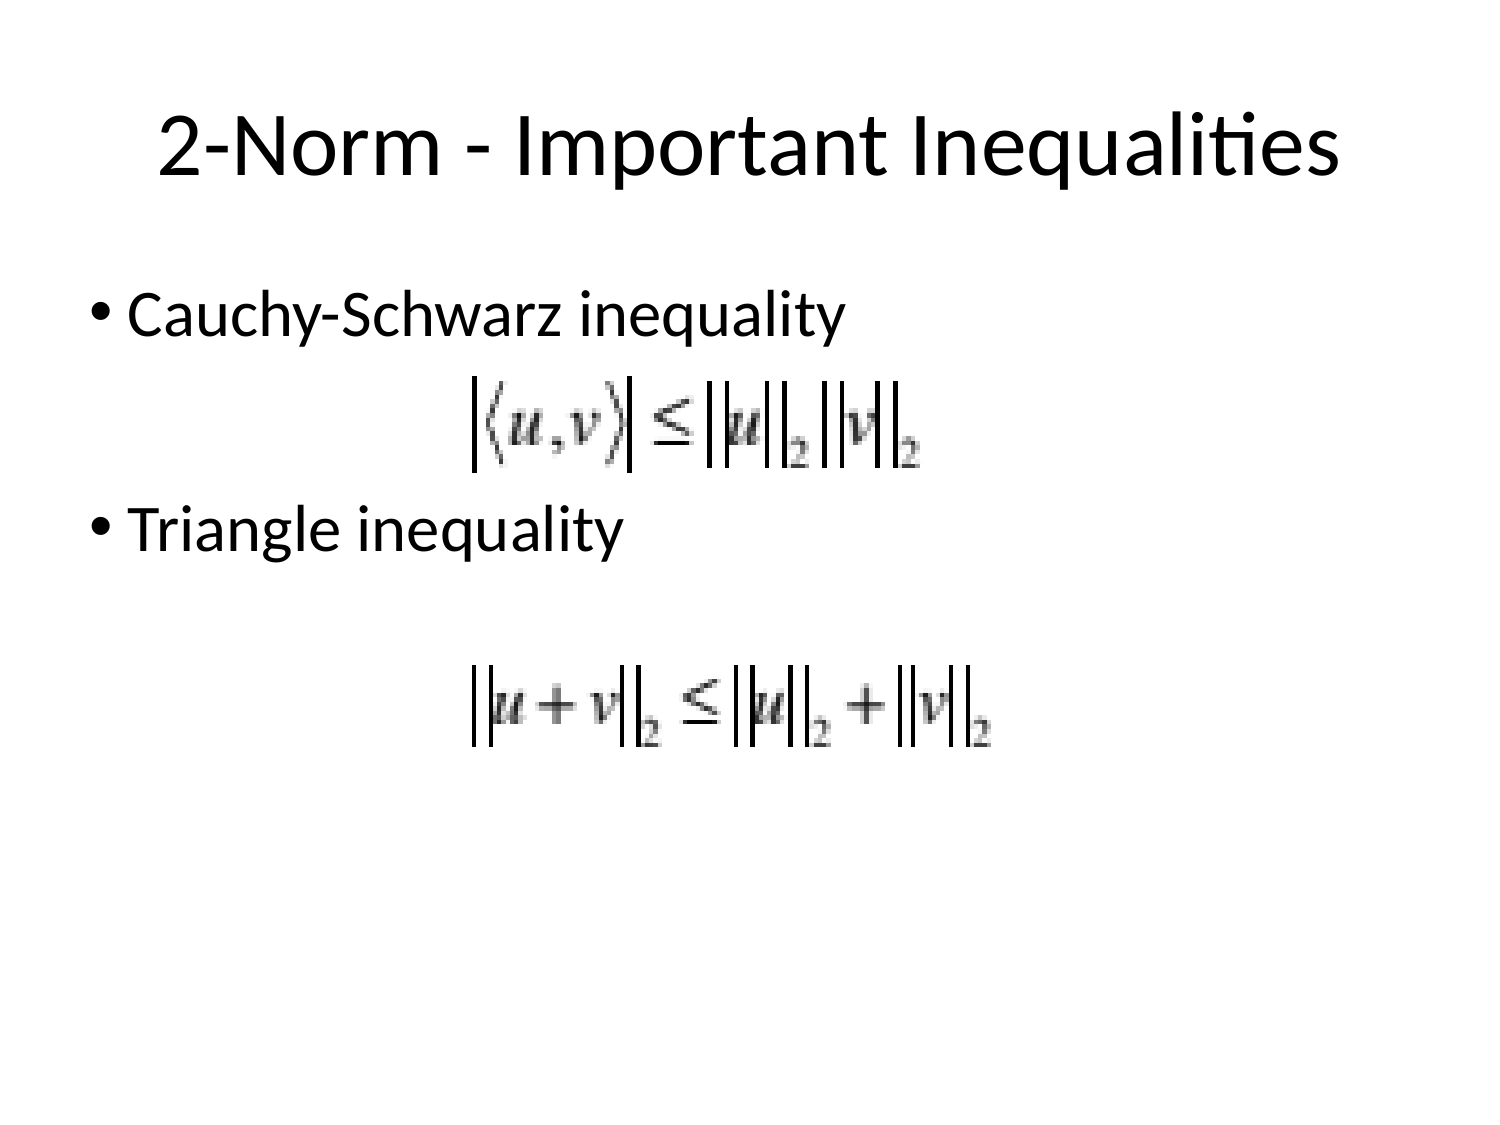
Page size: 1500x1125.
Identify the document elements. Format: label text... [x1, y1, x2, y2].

text_box Cauchy-Schwarz inequality Triangle inequality [75, 262, 1425, 1005]
picture [464, 363, 930, 479]
text_box 2-Norm - Important Inequalities [75, 45, 1425, 233]
picture [464, 652, 996, 758]
